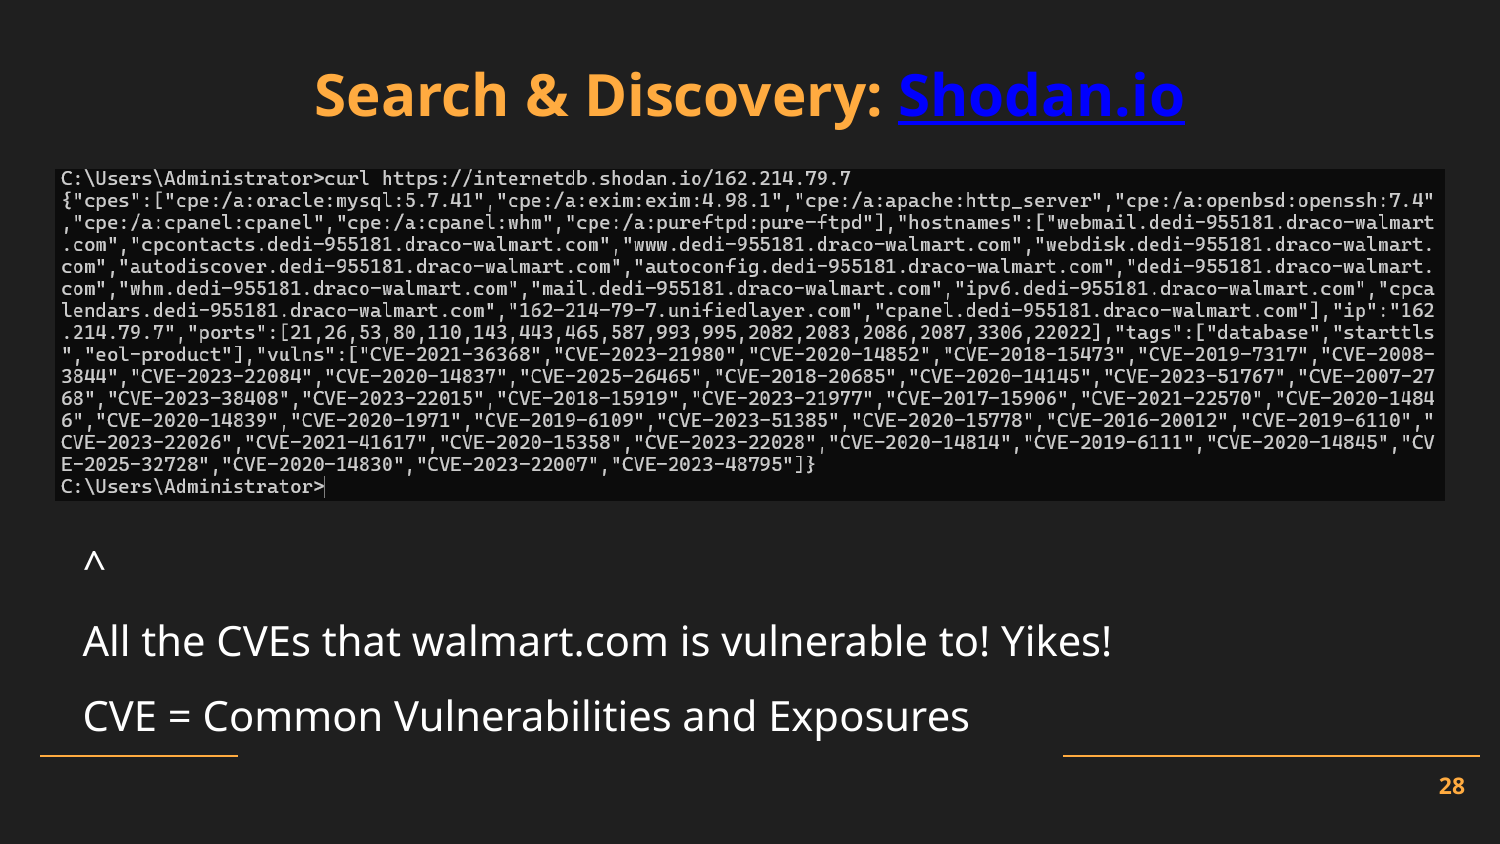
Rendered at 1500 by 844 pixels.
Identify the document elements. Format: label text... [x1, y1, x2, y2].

text_box ^ All the CVEs that walmart.com is vulnerable to! Yikes! CVE = Common Vulnerabilities and Exposures [67, 500, 1456, 718]
picture [55, 169, 1445, 501]
title Search & Discovery: Shodan.io [0, 42, 1500, 137]
